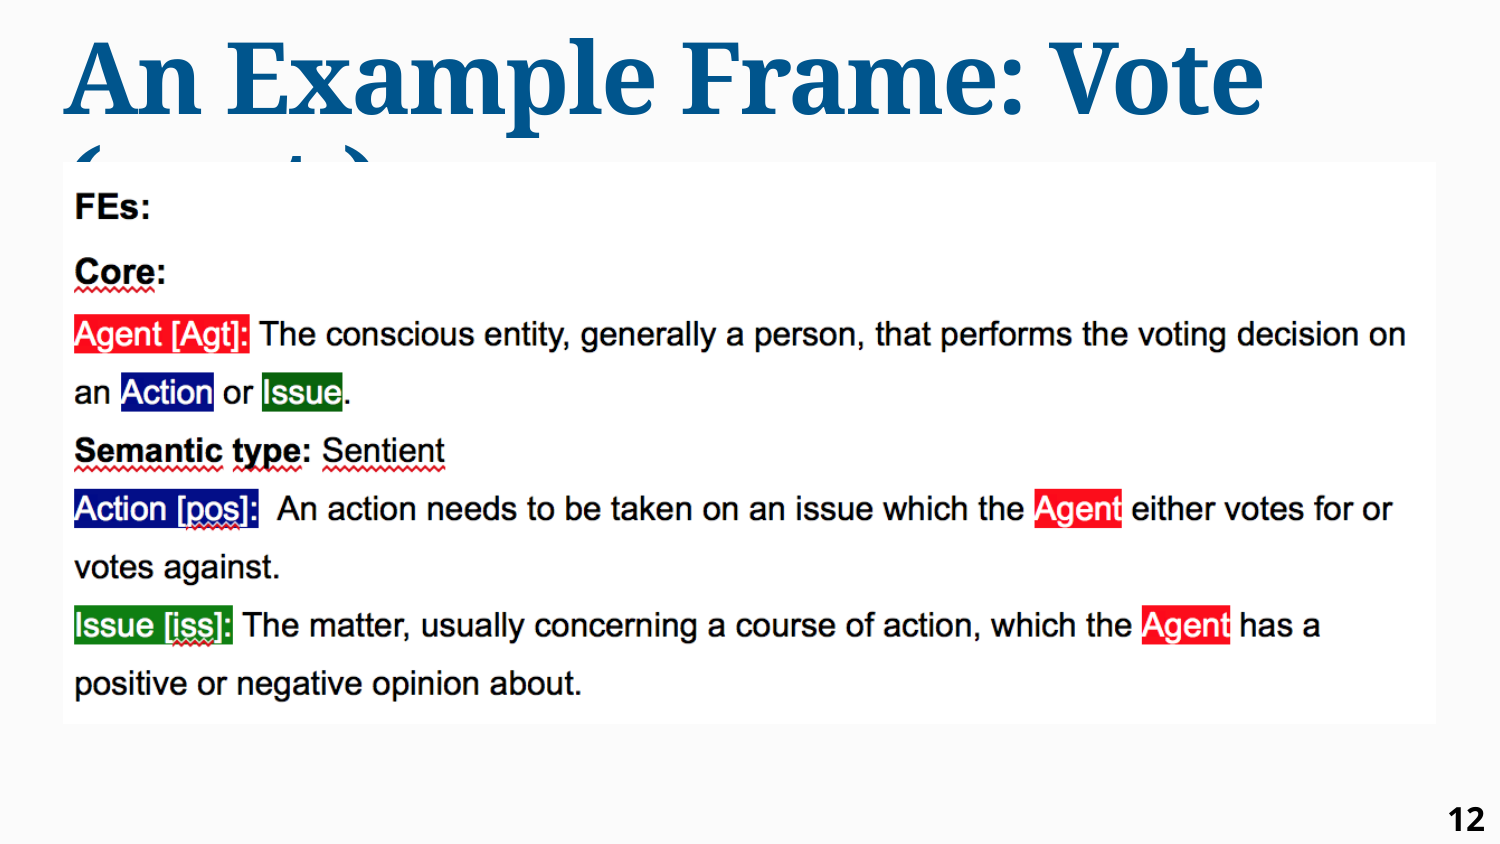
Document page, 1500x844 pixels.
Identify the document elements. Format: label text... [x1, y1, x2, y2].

slide_number 12 [1162, 798, 1500, 844]
title An Example Frame: Vote (cont.) [63, 28, 1436, 138]
picture [63, 161, 1437, 724]
